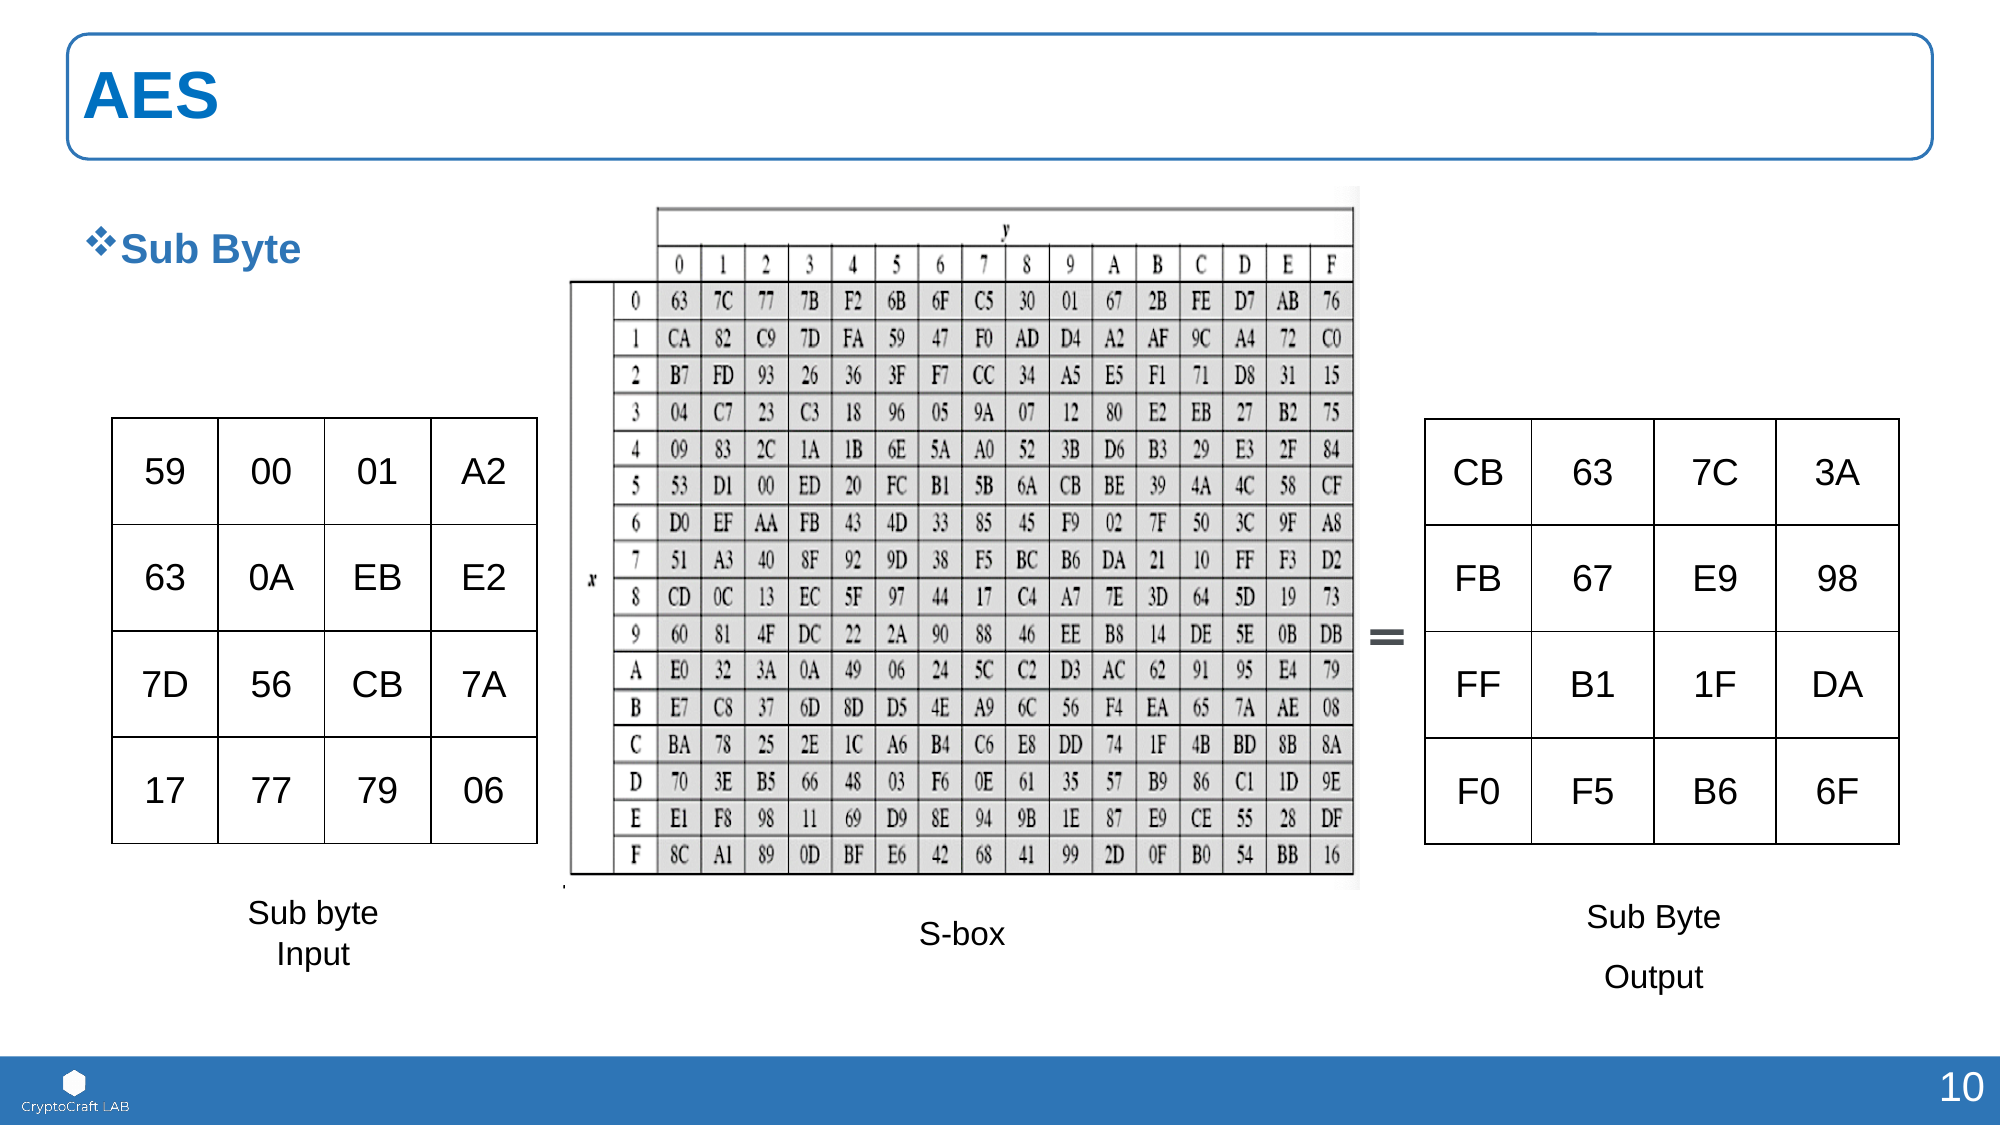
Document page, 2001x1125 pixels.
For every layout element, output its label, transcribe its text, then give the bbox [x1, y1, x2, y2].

table_cell DA [1777, 632, 1898, 737]
table_cell FF [1426, 632, 1531, 737]
table_cell 06 [432, 738, 536, 843]
table_cell 6F [1777, 739, 1898, 843]
picture [13, 1061, 138, 1123]
table_cell E2 [432, 525, 536, 630]
table_cell EB [325, 525, 430, 630]
table_cell 7A [432, 632, 536, 736]
table_header 3A [1777, 420, 1898, 524]
title AES [67, 34, 1933, 160]
table_cell FB [1426, 526, 1531, 631]
table_cell 7D [113, 632, 217, 736]
table_cell 63 [113, 525, 217, 630]
table_cell E9 [1655, 526, 1775, 631]
table_cell 67 [1532, 526, 1653, 631]
picture [554, 186, 1360, 890]
table_cell F5 [1532, 739, 1653, 843]
table_header A2 [432, 419, 536, 524]
text_box Sub Byte Output [1571, 867, 1737, 1003]
table_cell 98 [1777, 526, 1898, 631]
table_cell 17 [113, 738, 217, 843]
table_cell CB [325, 632, 430, 736]
table_cell B6 [1655, 739, 1775, 843]
table_cell 77 [219, 738, 324, 843]
table_cell 79 [325, 738, 430, 843]
table_header 63 [1532, 420, 1653, 524]
table_header 7C [1655, 420, 1775, 524]
table_cell F0 [1426, 739, 1531, 843]
text_box = [1360, 593, 1424, 669]
table_cell 0A [219, 525, 324, 630]
list Sub Byte [67, 189, 554, 314]
table_header 01 [325, 419, 430, 524]
table_cell 56 [219, 632, 324, 736]
table_header CB [1426, 420, 1531, 524]
table_cell 1F [1655, 632, 1775, 737]
table_header 59 [113, 419, 217, 524]
table_cell B1 [1532, 632, 1653, 737]
table_header 00 [219, 419, 324, 524]
text_box S-box [903, 904, 1021, 960]
text_box Sub byte Input [232, 884, 395, 979]
